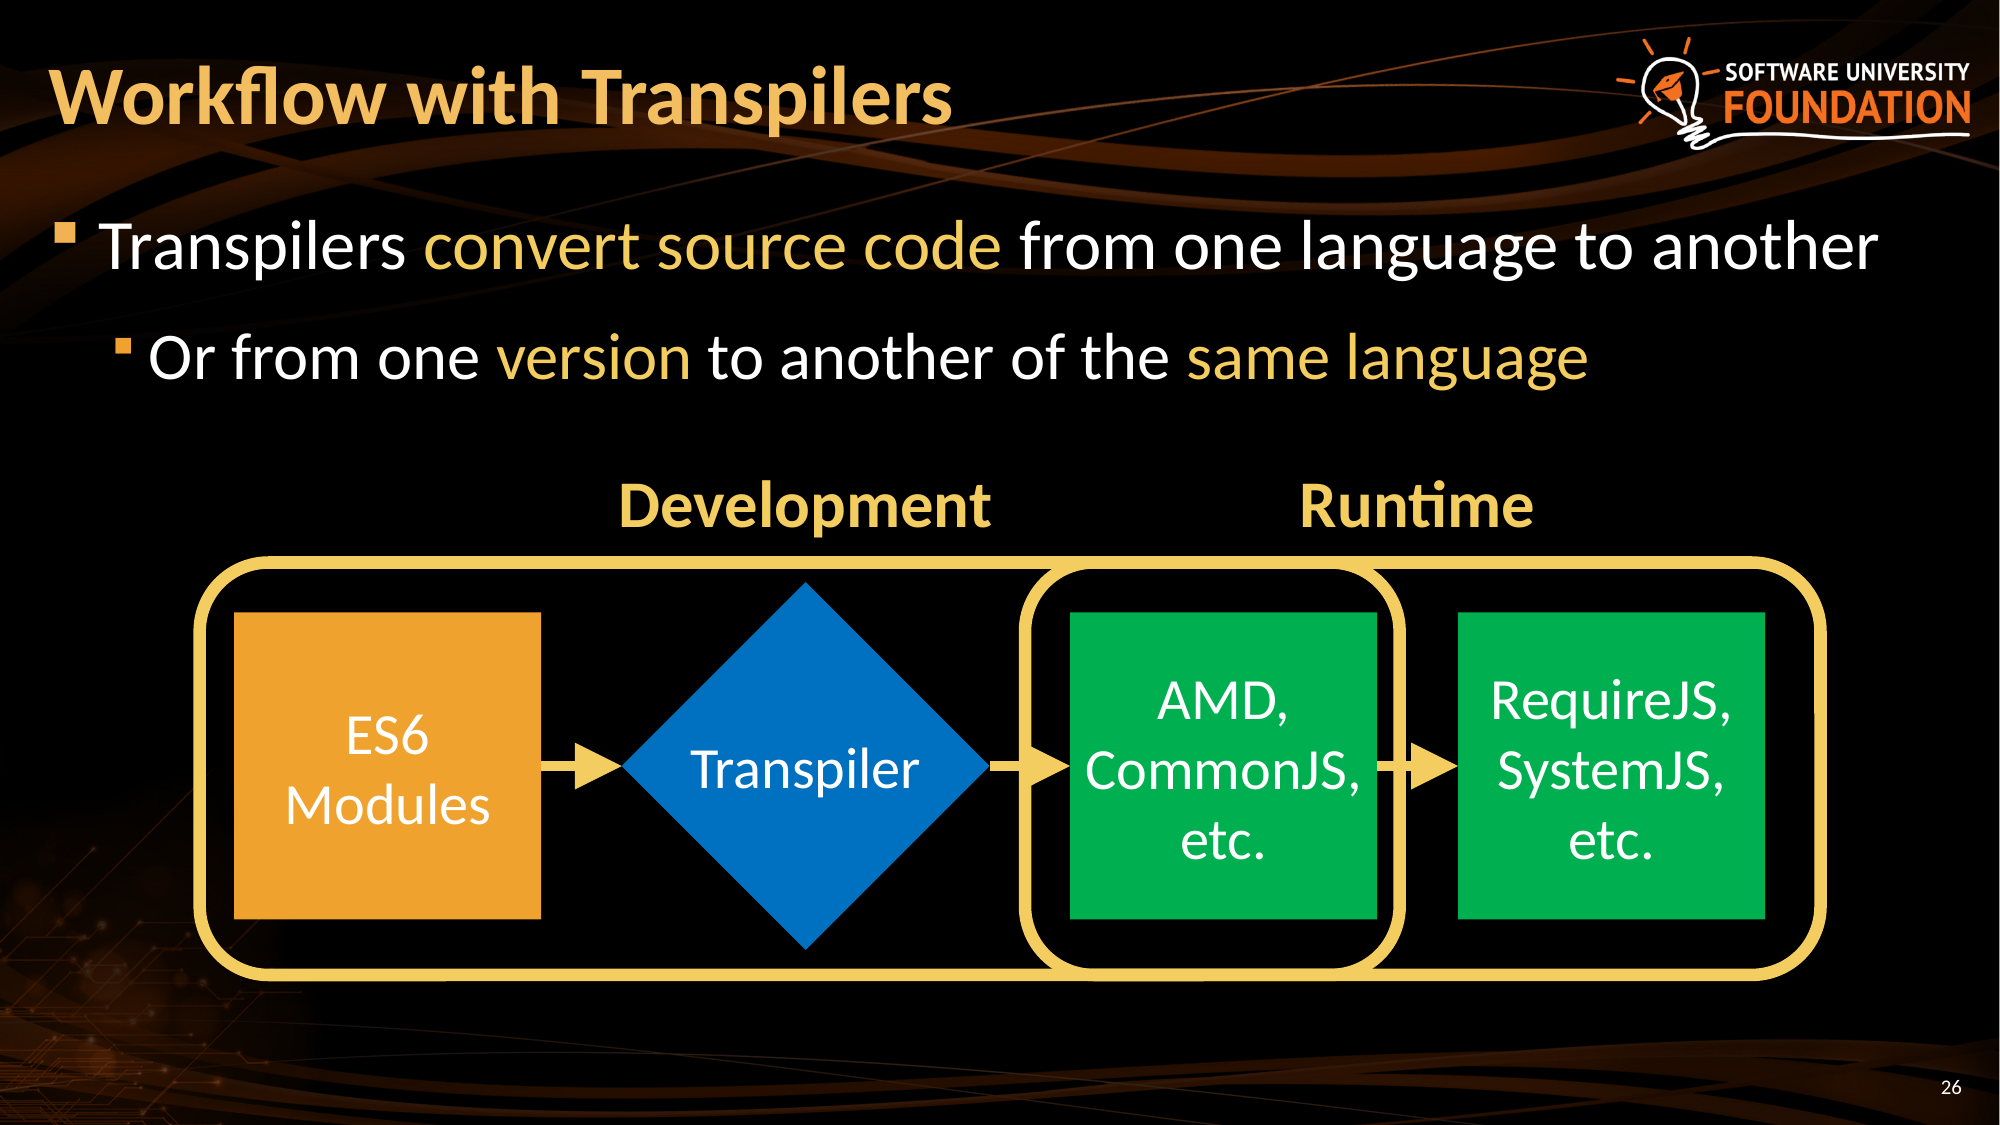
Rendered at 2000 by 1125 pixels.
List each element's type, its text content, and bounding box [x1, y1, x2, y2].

text_box [1023, 561, 1822, 977]
text_box [198, 561, 1085, 977]
text_box Development [586, 453, 1025, 548]
title Workflow with Transpilers [30, 6, 1602, 189]
text_box Runtime [1198, 453, 1637, 548]
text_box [621, 582, 990, 950]
list Transpilers convert source code from one language to another Or from one version to another of the same language [31, 188, 1968, 1103]
slide_number 26 [1897, 1070, 1968, 1103]
picture [0, 0, 2000, 1125]
